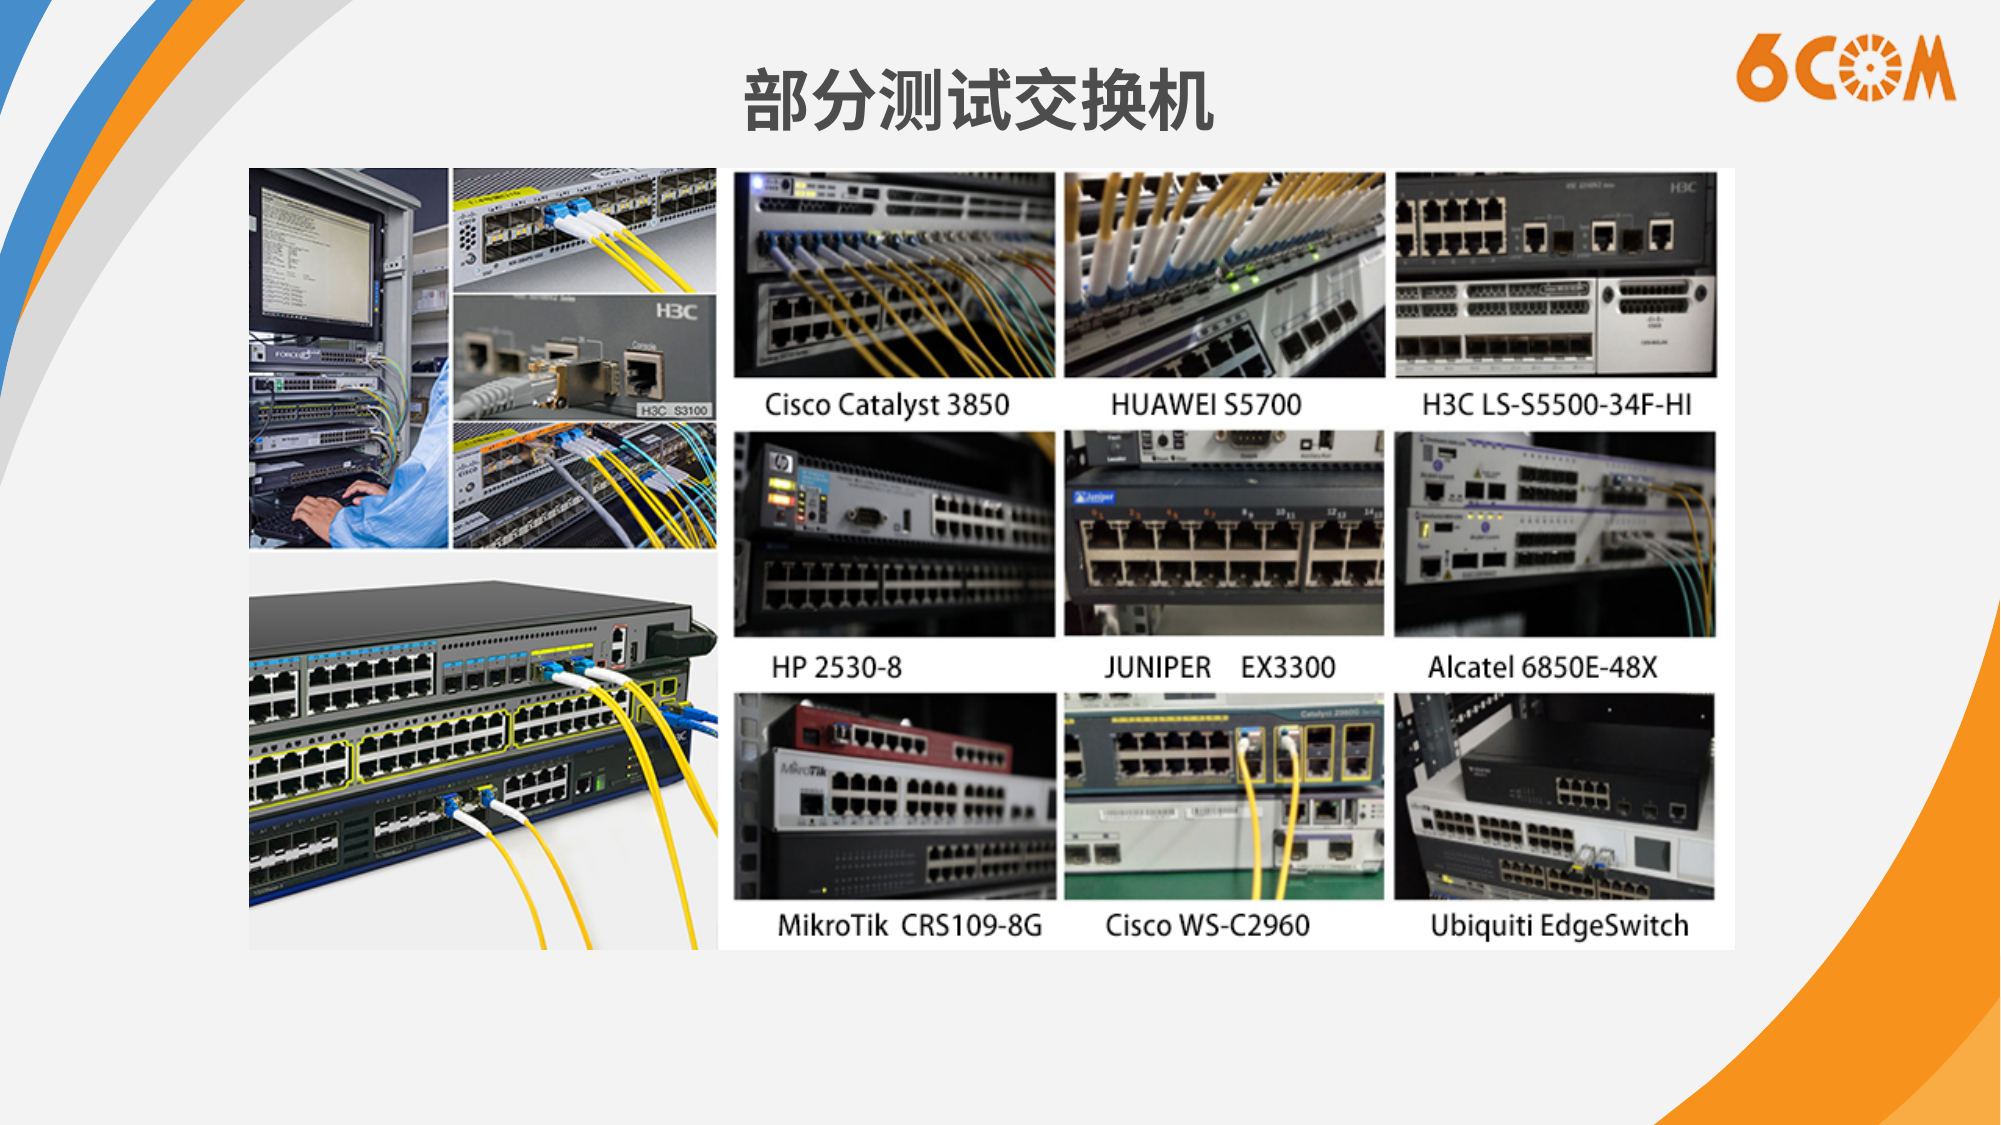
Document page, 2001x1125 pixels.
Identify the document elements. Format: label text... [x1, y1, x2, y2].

title 部分测试交换机 [137, 59, 1821, 149]
picture [249, 0, 2001, 950]
